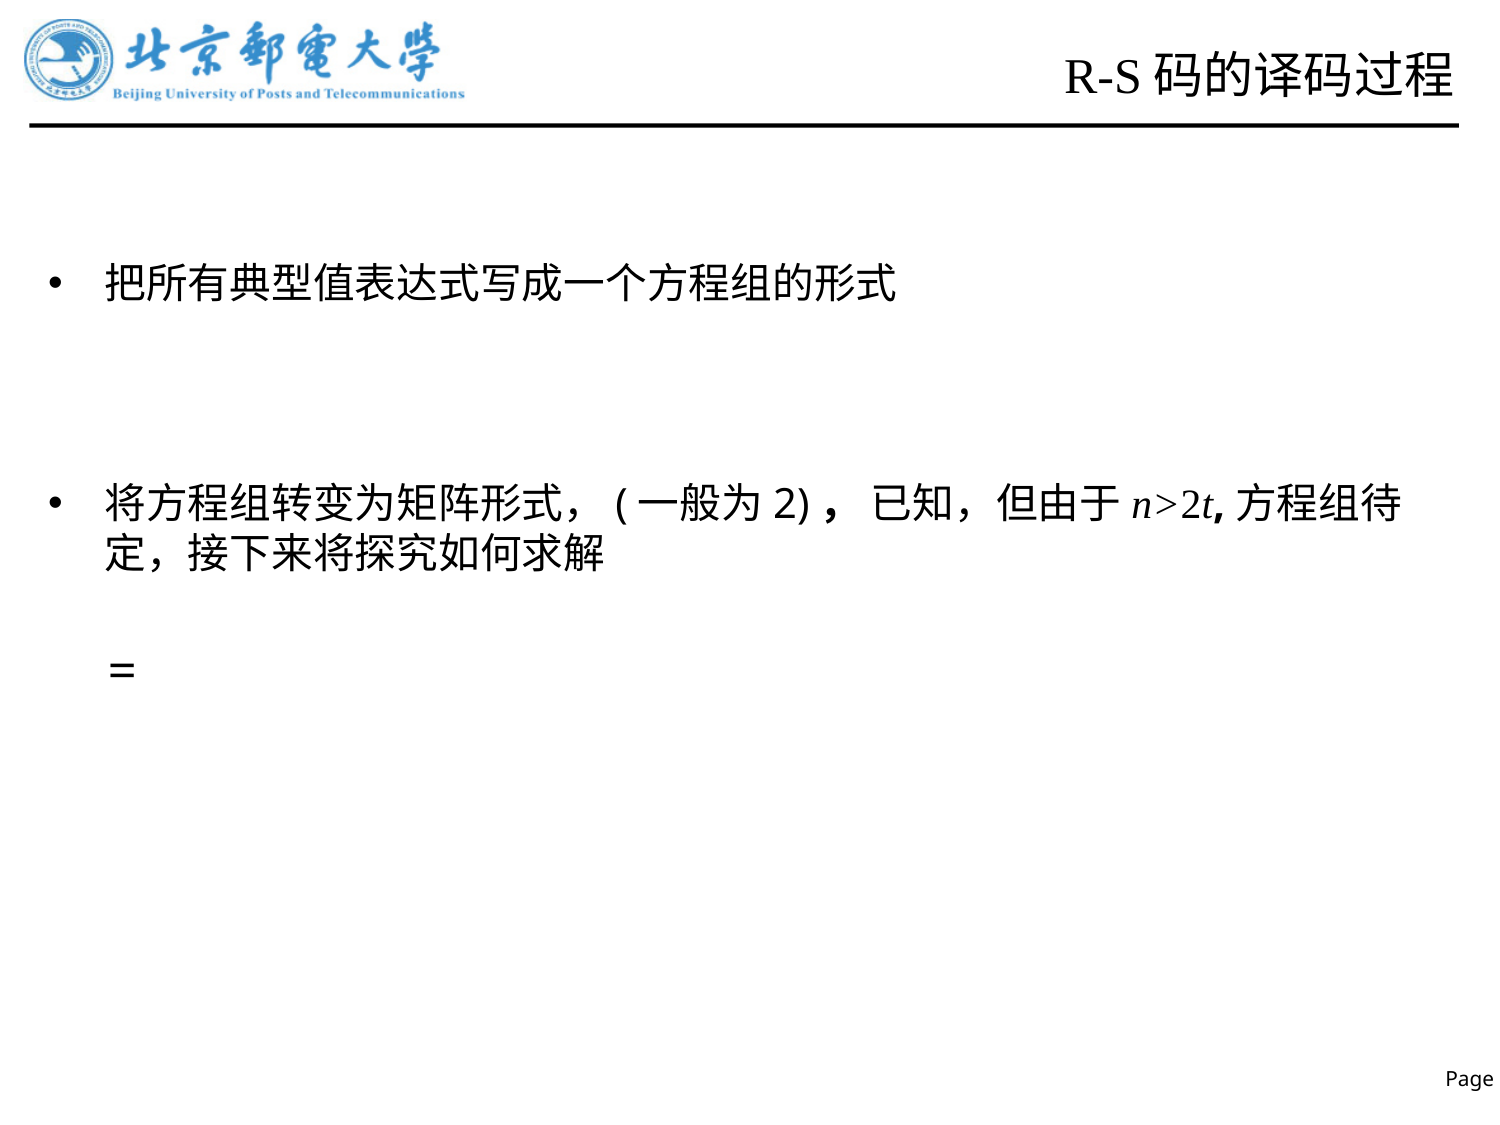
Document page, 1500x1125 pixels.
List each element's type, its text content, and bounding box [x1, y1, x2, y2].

title R-S码的译码过程 [728, 16, 1469, 130]
picture [23, 19, 467, 102]
